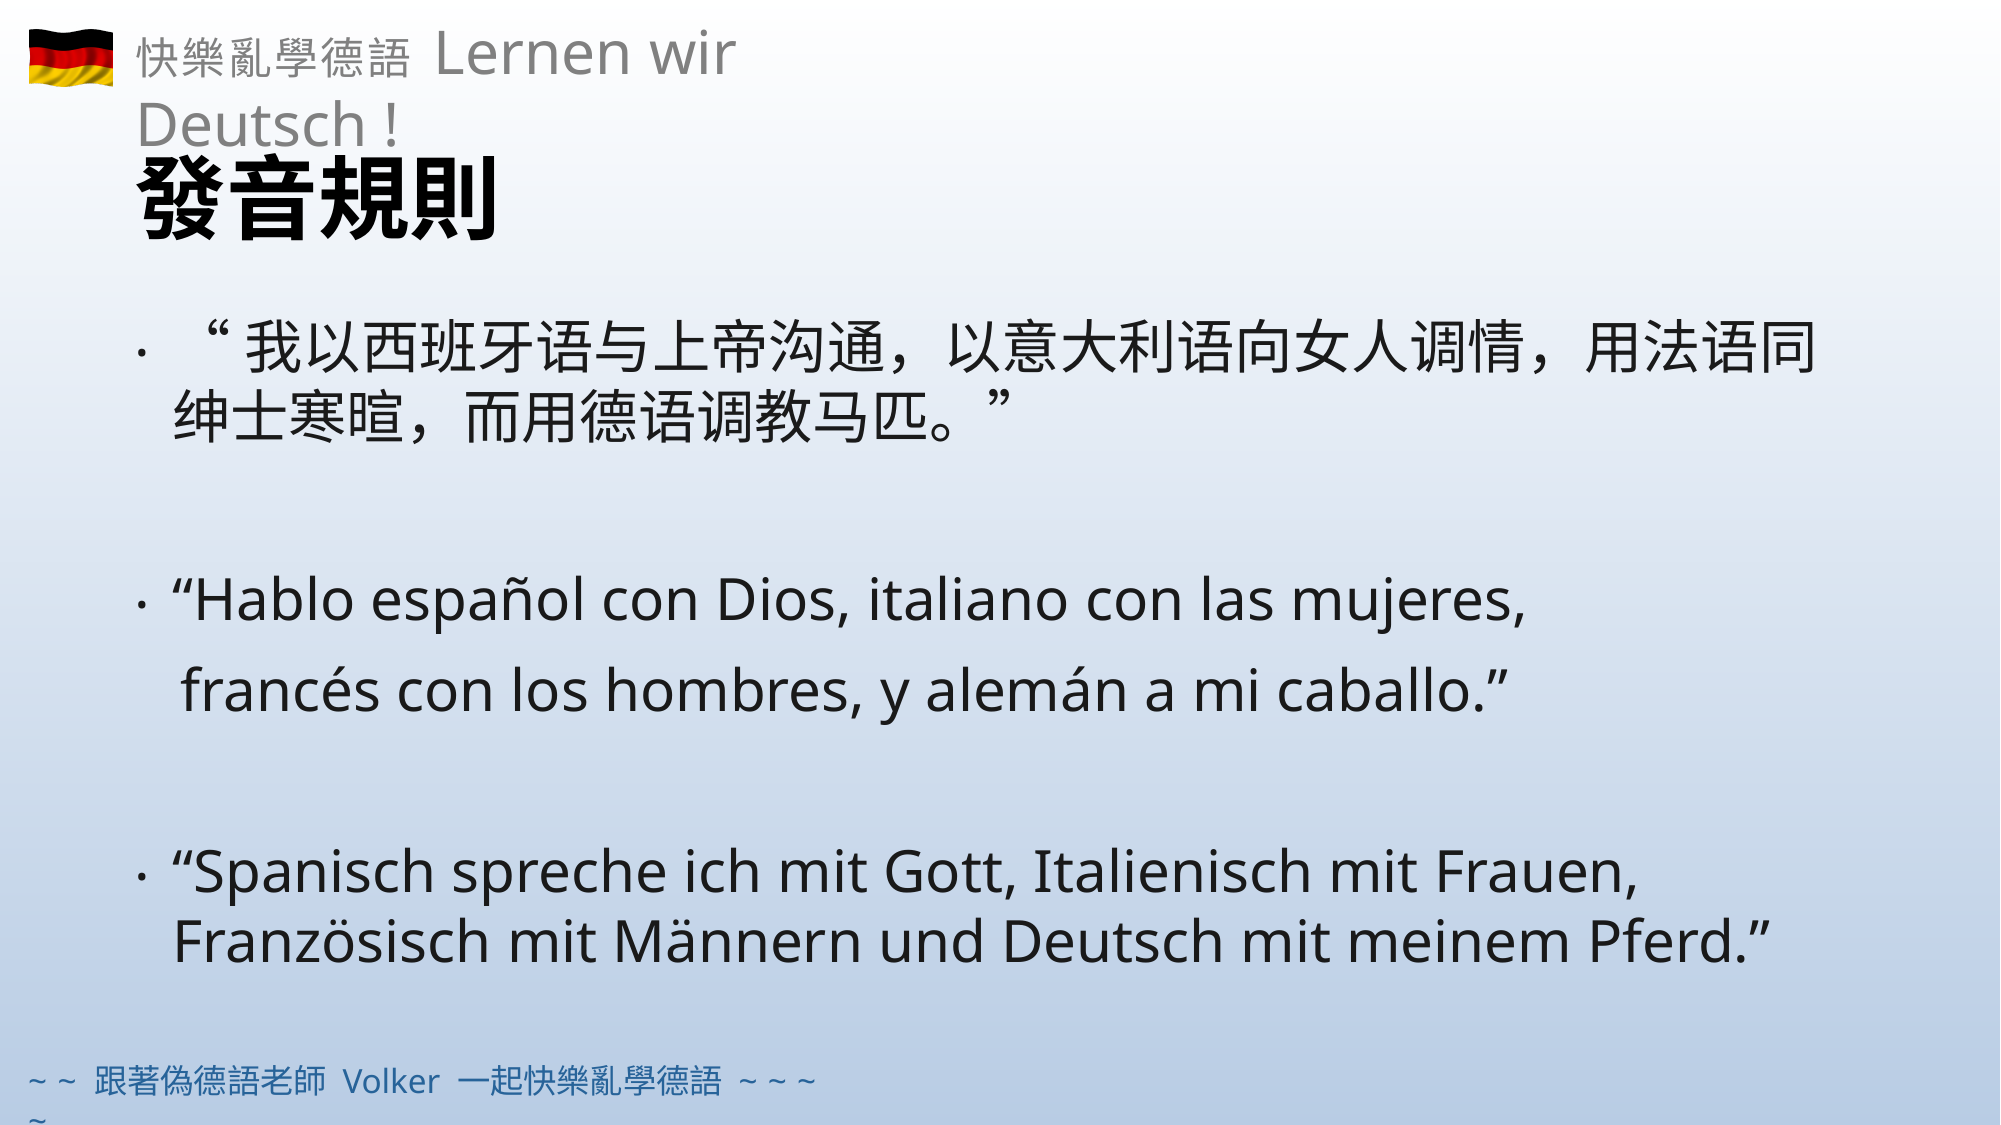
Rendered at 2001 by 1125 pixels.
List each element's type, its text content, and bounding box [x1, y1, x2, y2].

title 發音規則 [119, 93, 1845, 302]
picture [29, 27, 113, 90]
list “我以西班牙语与上帝沟通，以意大利语向女人调情，用法语同绅士寒暄，而用德语调教马匹。” “Hablo español con Dios, italiano con las mujeres, francés con los hombres, y alemán a mi caballo.” “Spanisch spreche ich mit Gott, Italienisch mit Frauen, Französisch mit Männern und Deutsch mit meinem Pferd.” [119, 302, 1845, 1017]
